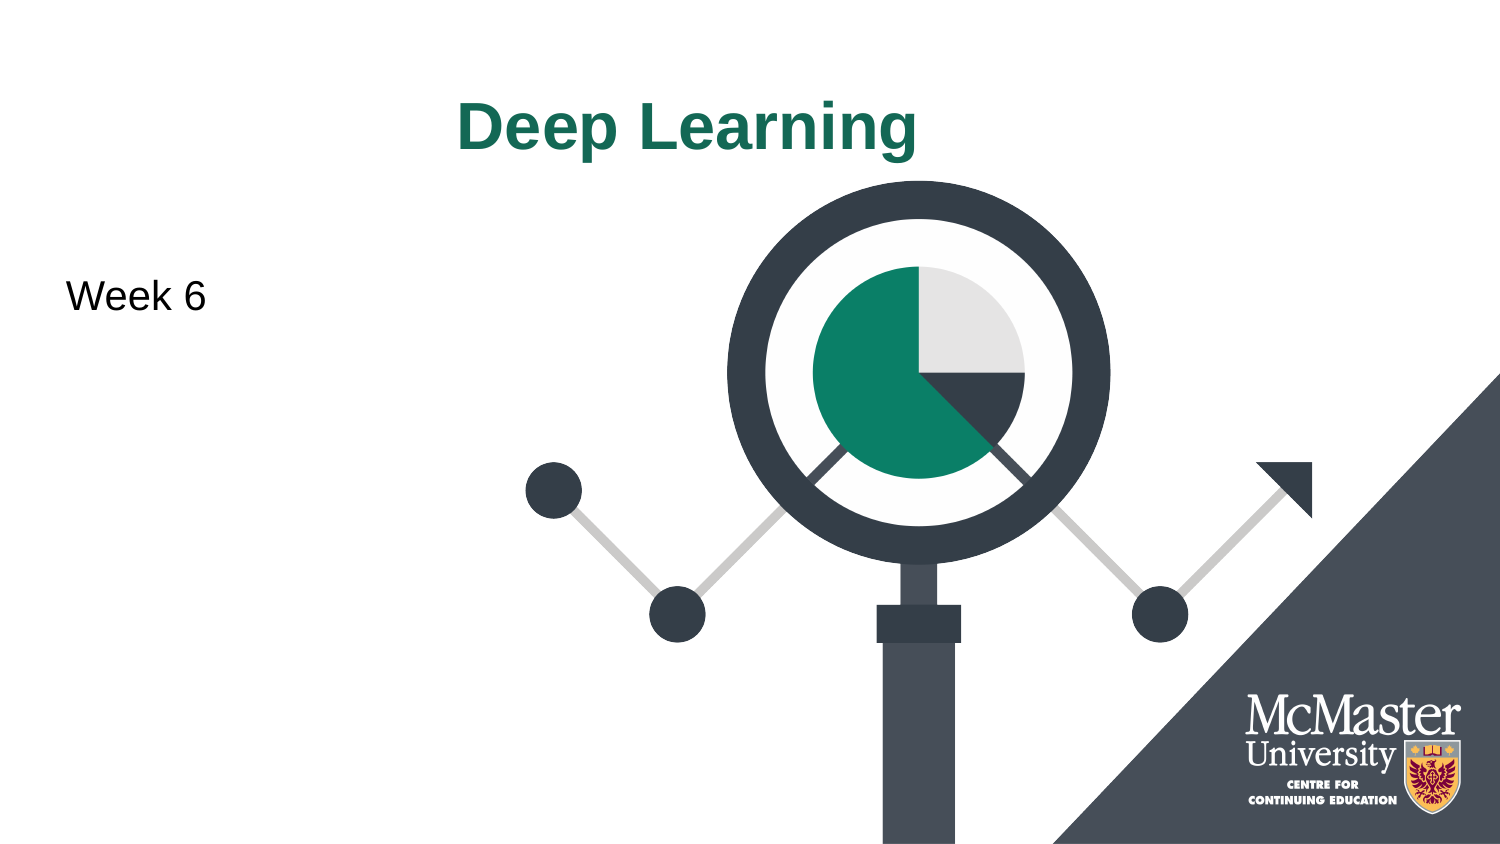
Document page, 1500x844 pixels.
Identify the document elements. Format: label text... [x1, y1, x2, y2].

picture [0, 0, 1500, 844]
subtitle Week 6 [50, 187, 692, 404]
title Deep Learning [50, 60, 1326, 185]
